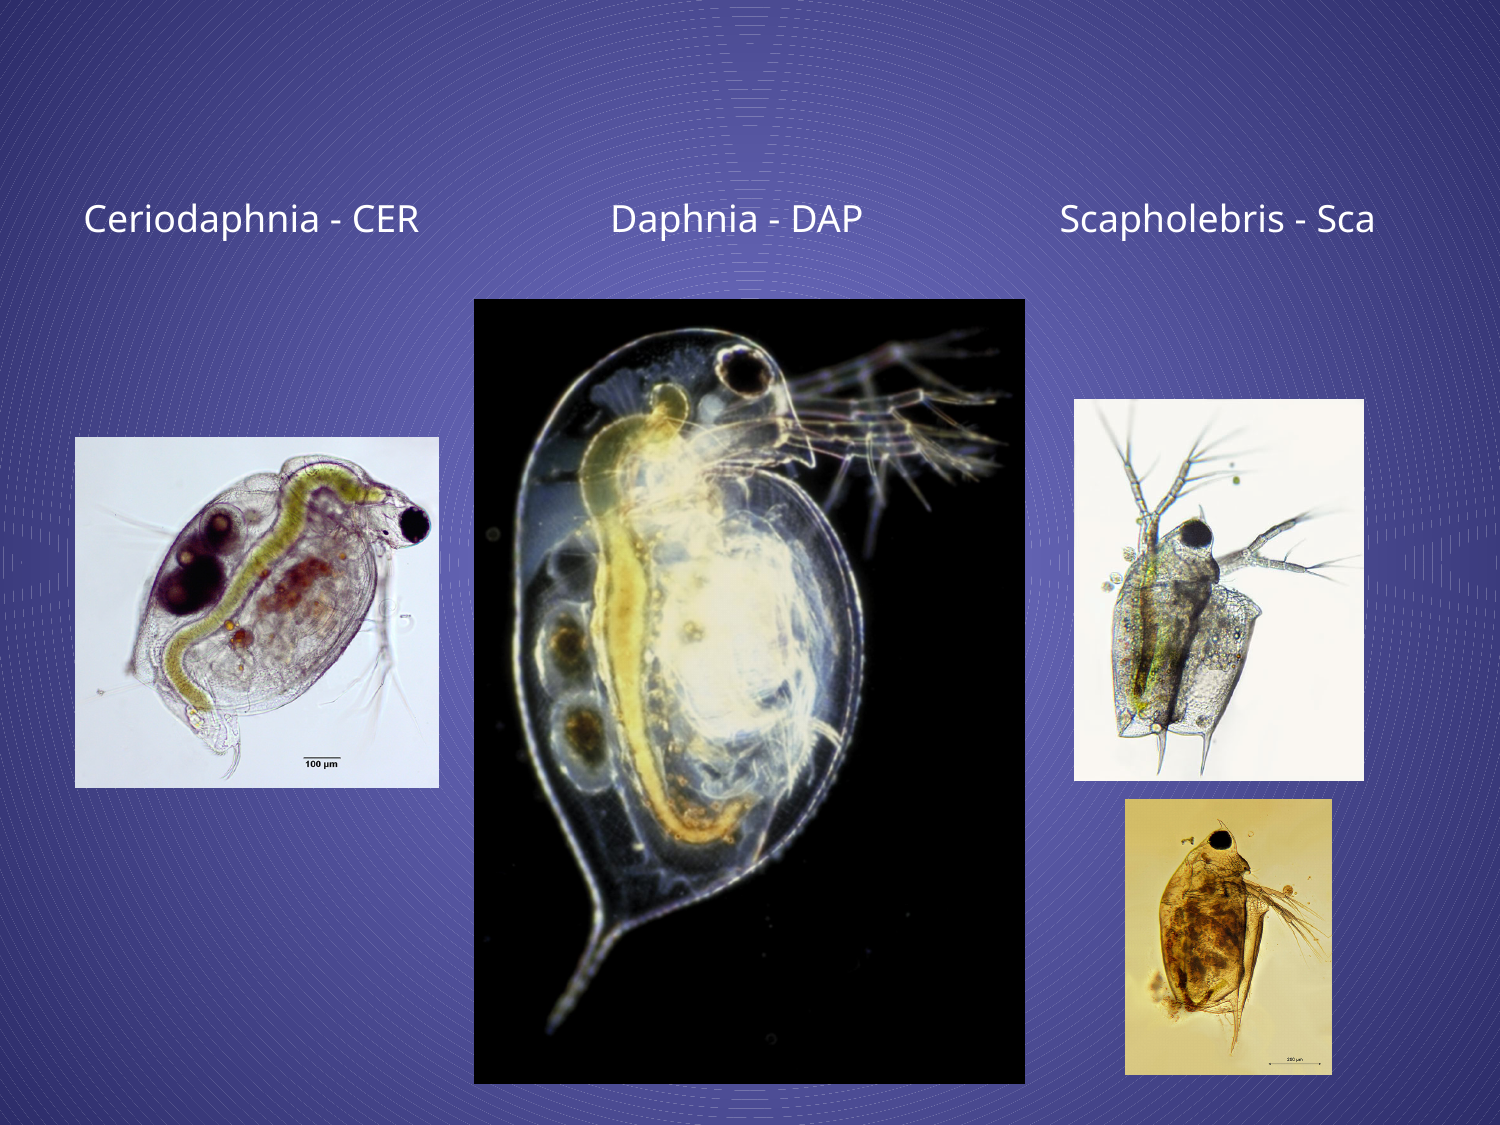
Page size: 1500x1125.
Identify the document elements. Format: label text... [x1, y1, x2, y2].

picture [74, 437, 439, 788]
text_box Daphnia - DAP [595, 187, 879, 248]
text_box Scapholebris - Sca [1044, 187, 1392, 248]
picture [474, 299, 1026, 1084]
picture [1074, 399, 1364, 781]
text_box Ceriodaphnia - CER [68, 187, 435, 248]
picture [1124, 799, 1332, 1076]
